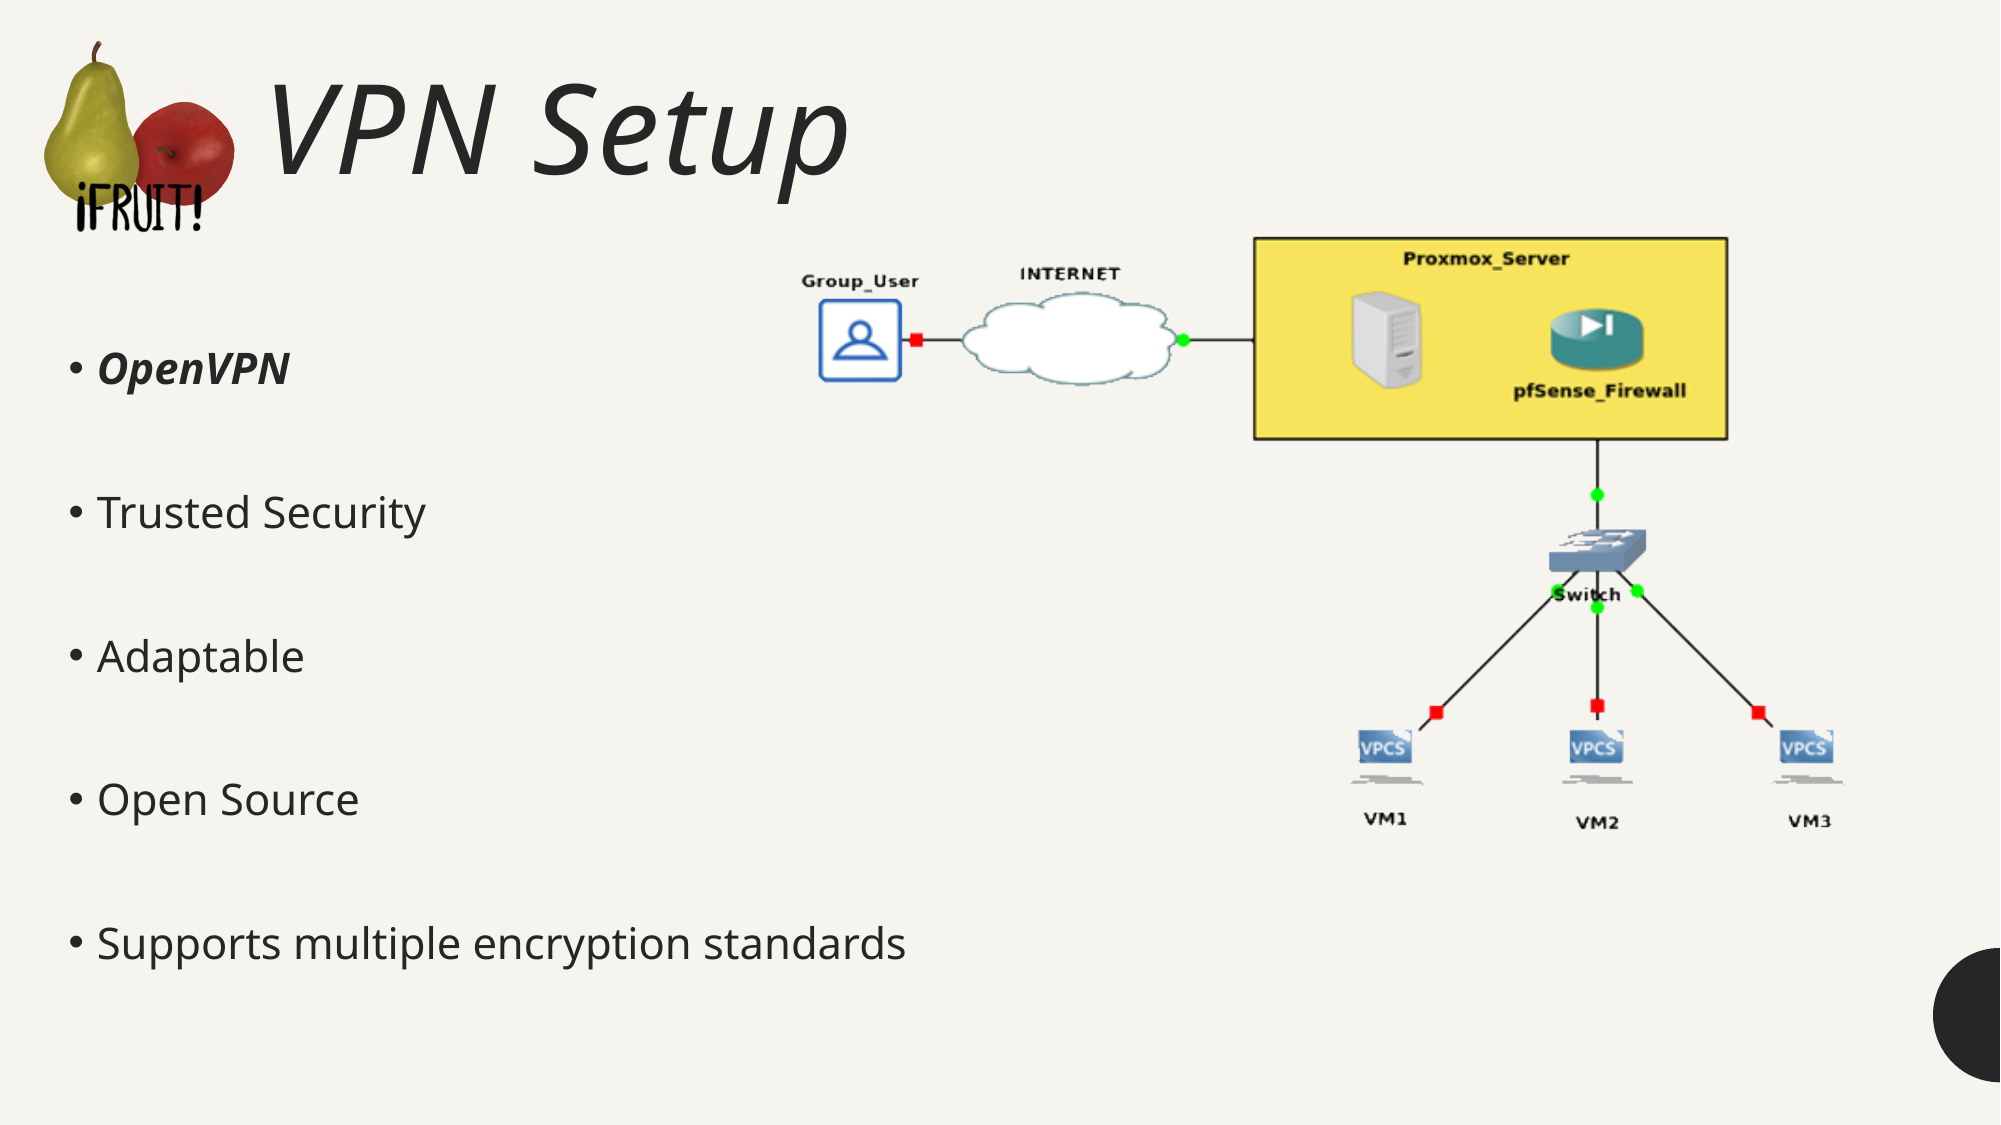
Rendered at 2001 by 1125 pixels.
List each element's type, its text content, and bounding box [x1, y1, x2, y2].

list OpenVPN Trusted Security Adaptable Open Source Supports multiple encryption standards [53, 328, 1266, 983]
title VPN Setup [249, 59, 878, 232]
picture [41, 36, 240, 235]
picture [768, 209, 1851, 838]
